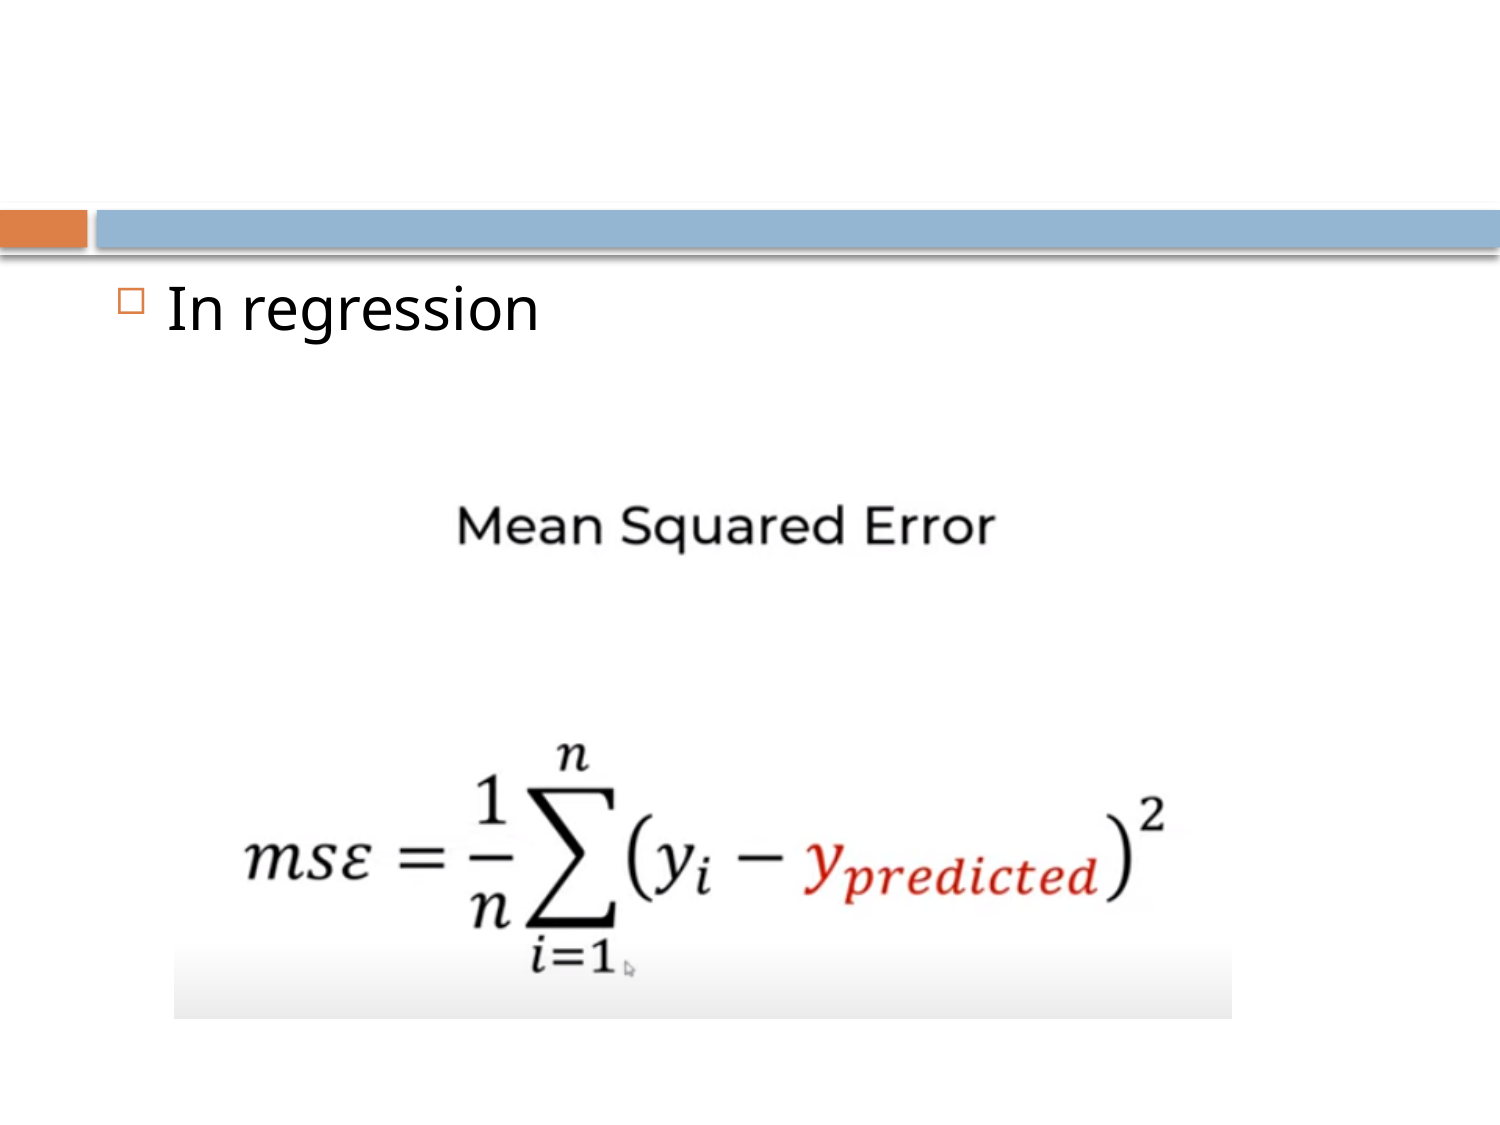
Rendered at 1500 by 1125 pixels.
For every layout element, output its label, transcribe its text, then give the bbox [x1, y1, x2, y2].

picture [174, 462, 1232, 1020]
list In regression [100, 262, 1438, 1000]
